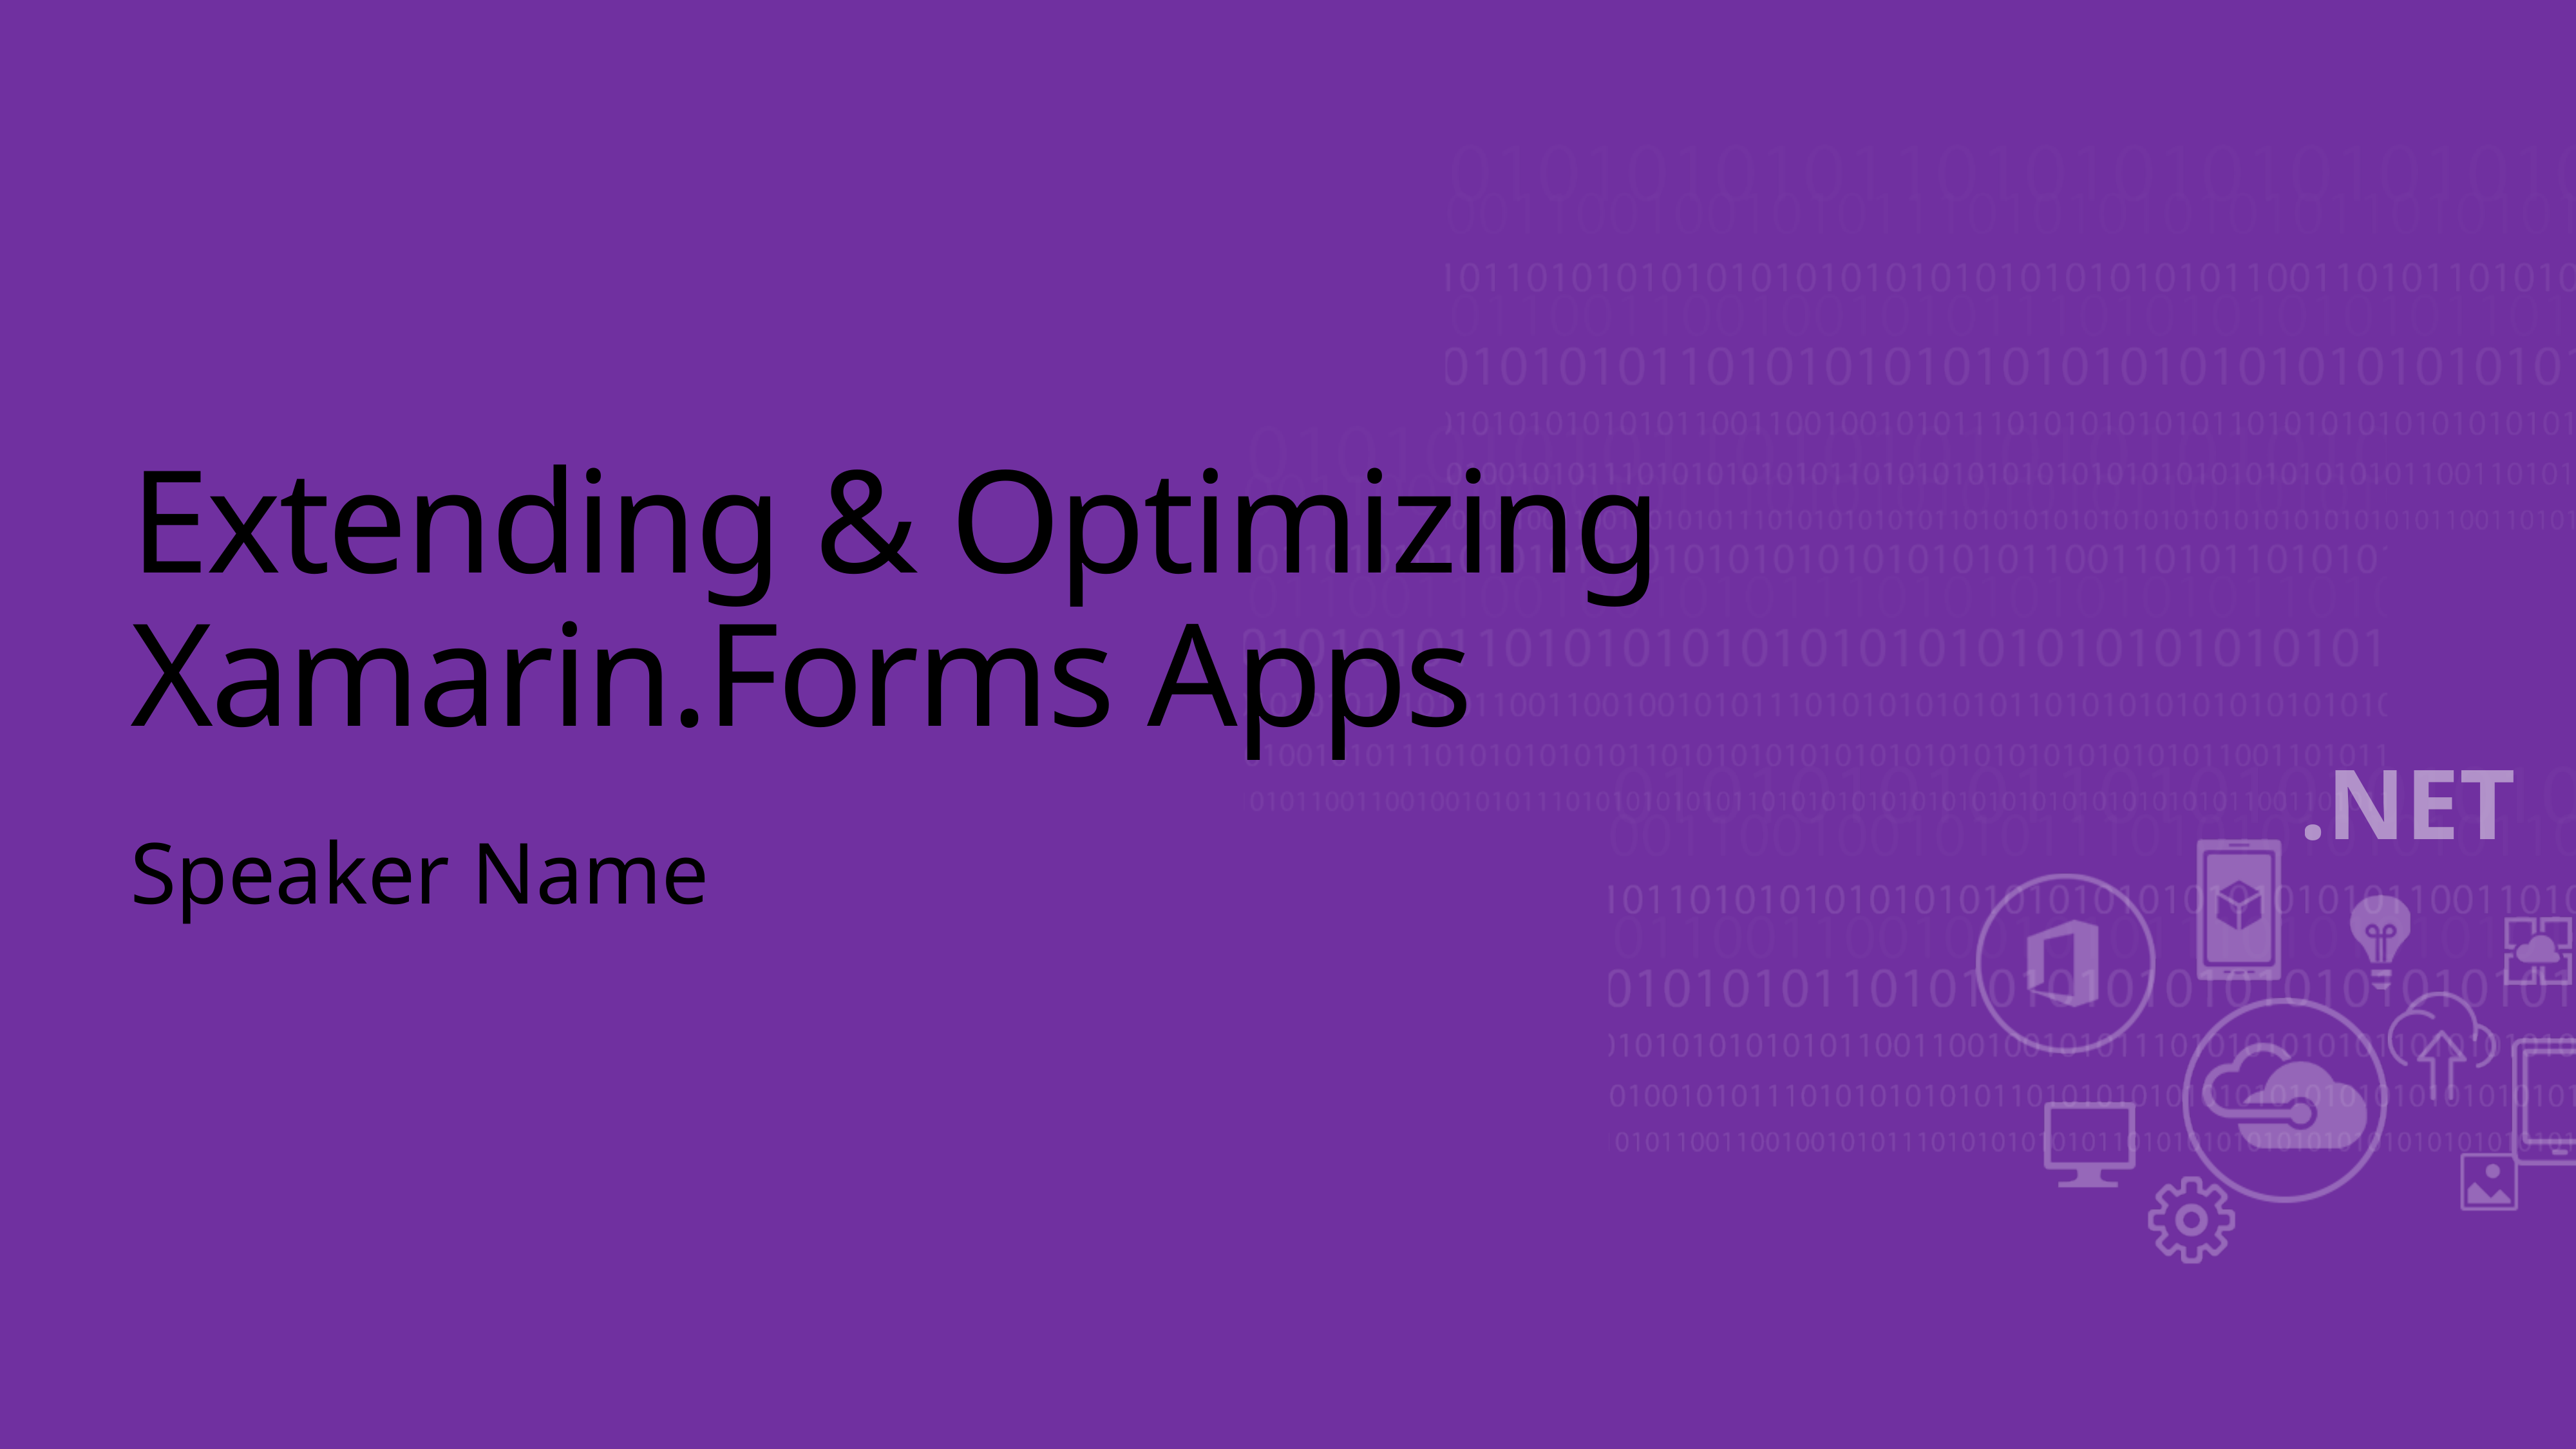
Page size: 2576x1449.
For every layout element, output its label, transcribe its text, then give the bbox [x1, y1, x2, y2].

title Extending & Optimizing Xamarin.Forms Apps [115, 440, 2199, 819]
list Speaker Name [115, 819, 2199, 1198]
picture [638, 95, 2576, 1449]
